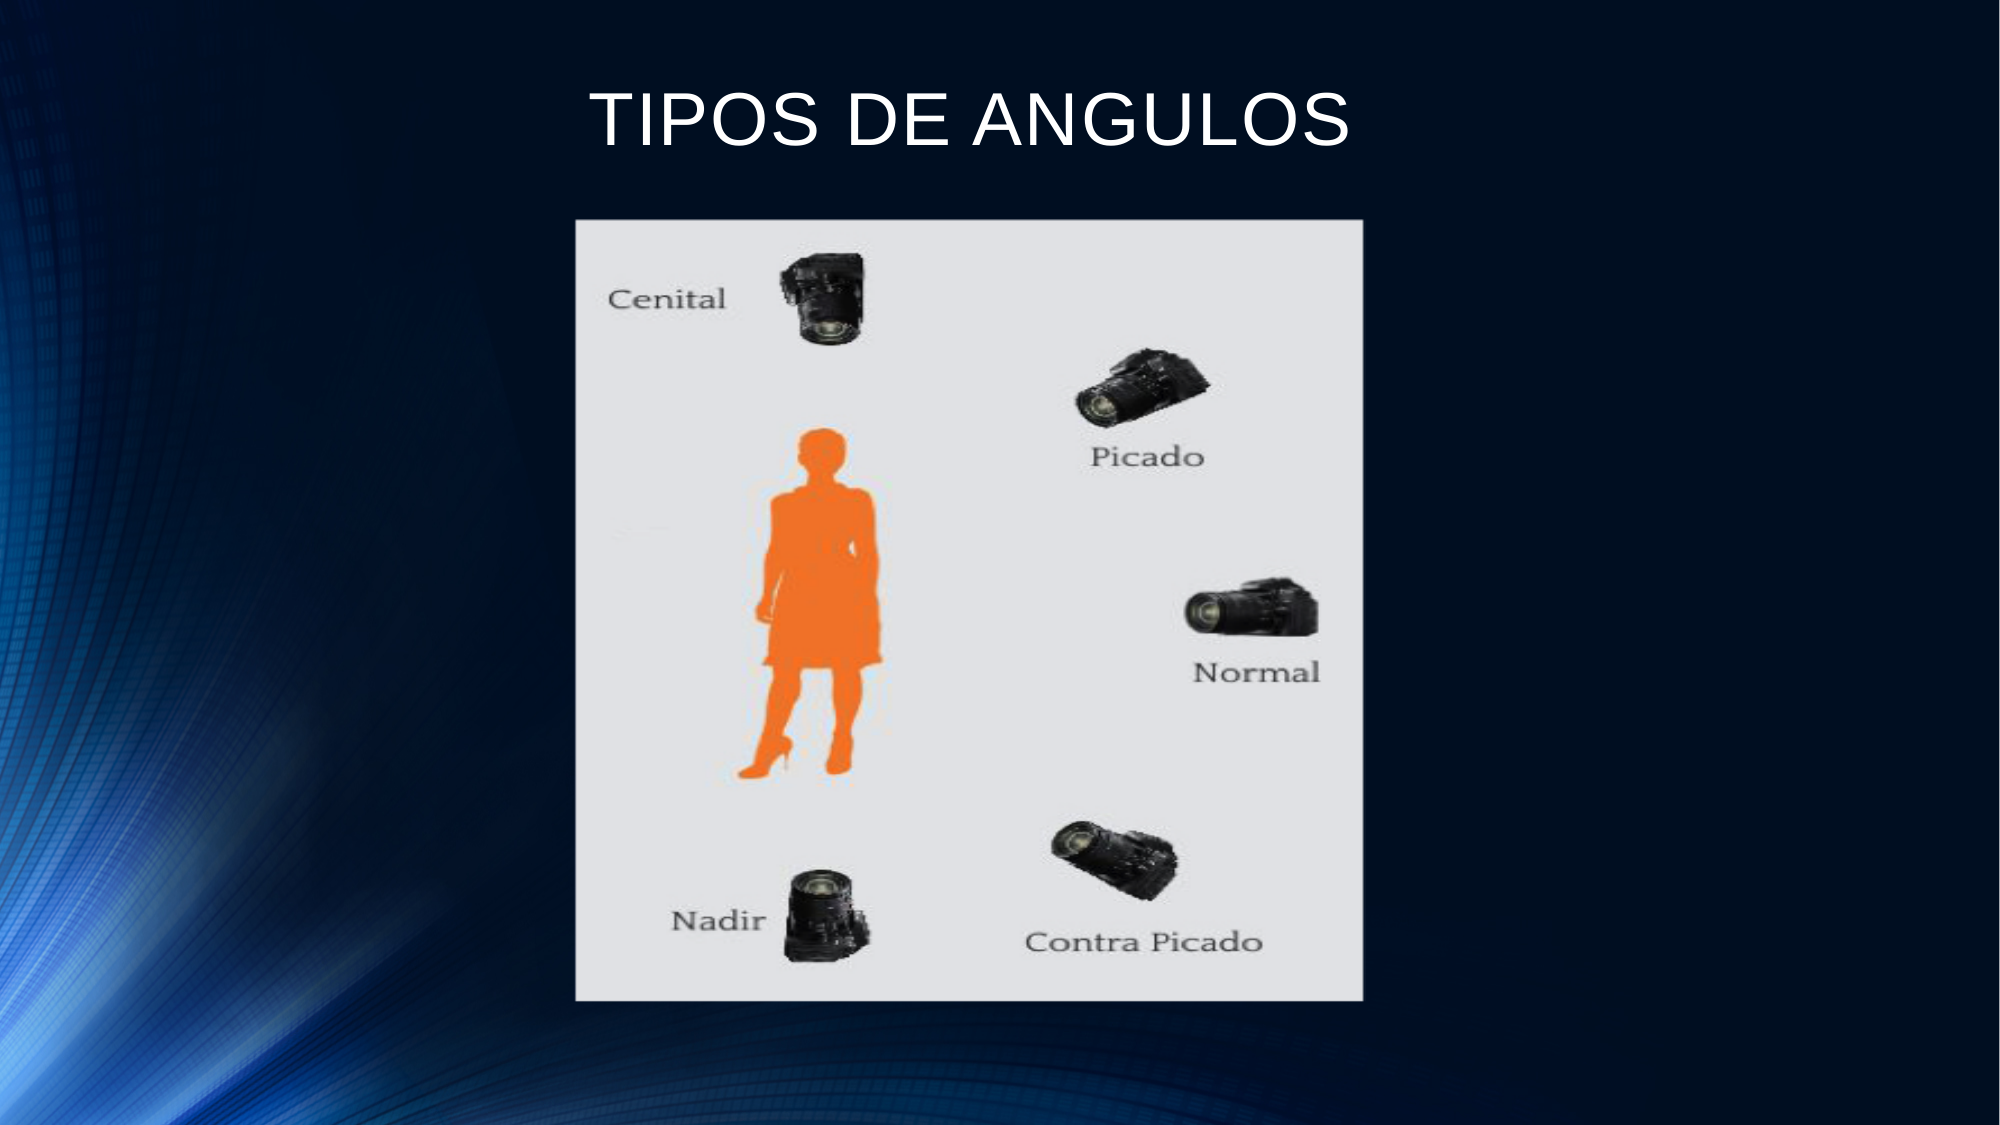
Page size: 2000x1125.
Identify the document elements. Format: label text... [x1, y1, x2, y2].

picture [0, 0, 2000, 1125]
title TIPOS DE ANGULOS [231, 66, 1732, 170]
